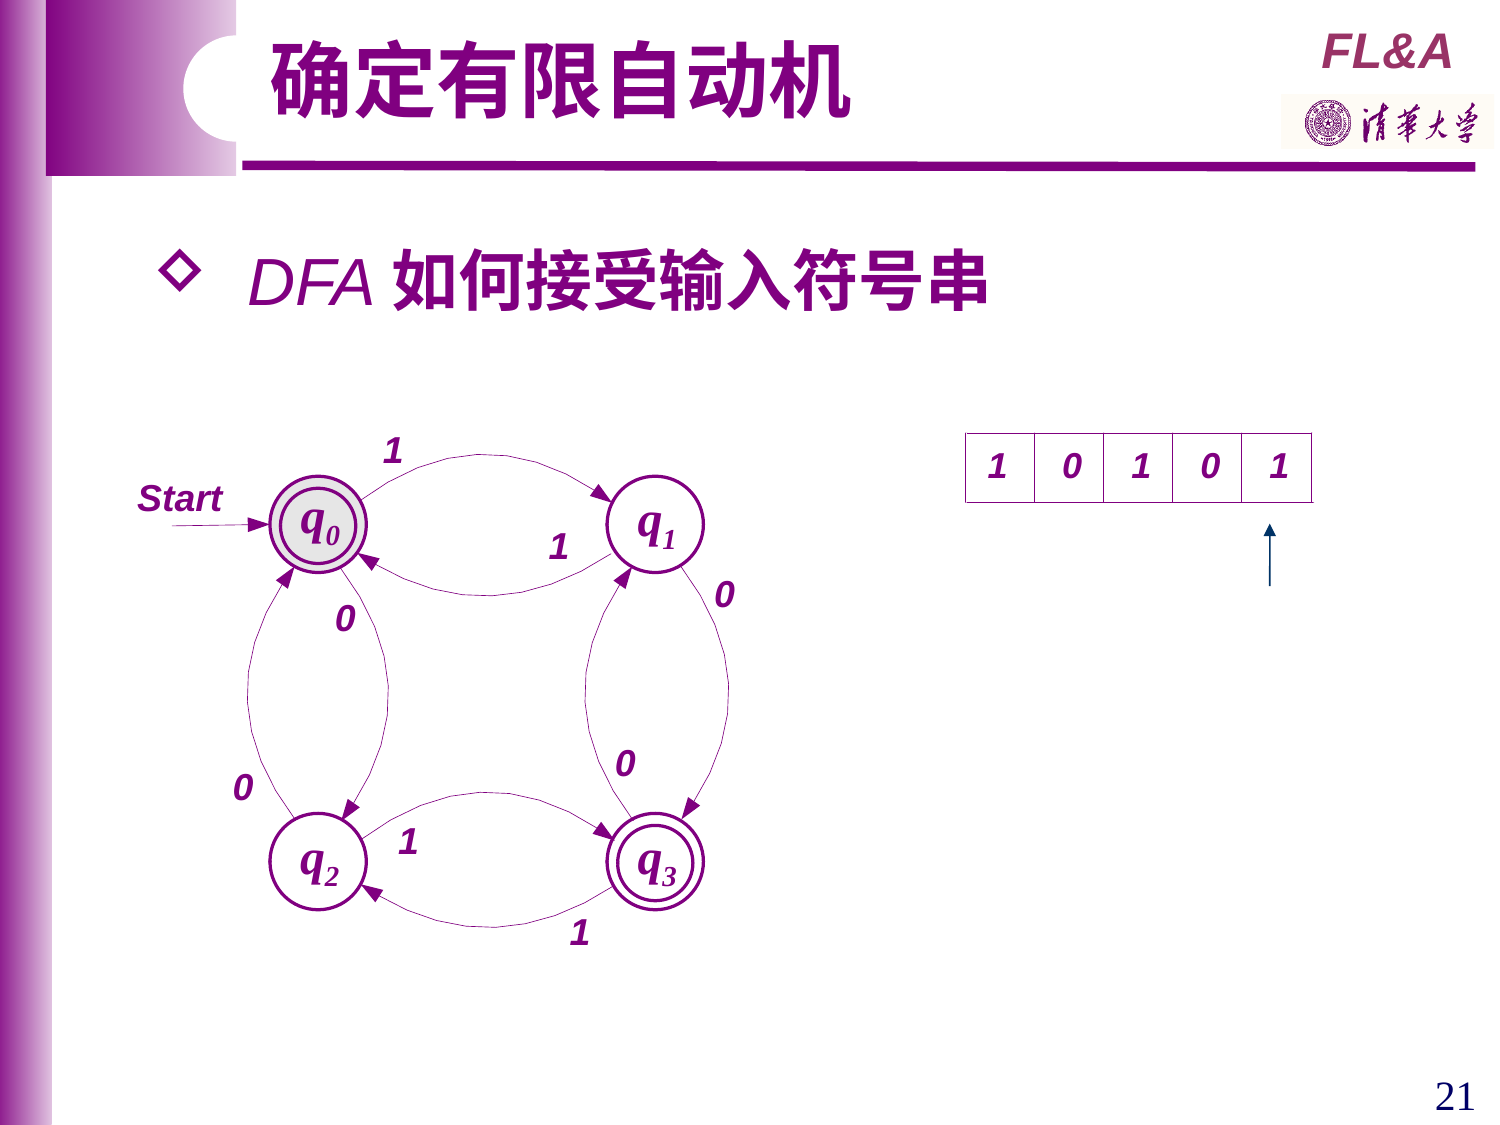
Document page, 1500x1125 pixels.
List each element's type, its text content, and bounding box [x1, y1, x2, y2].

text_box 确定有限自动机 [242, 32, 880, 137]
text_box [1263, 523, 1277, 587]
picture [1281, 94, 1495, 149]
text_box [110, 424, 786, 962]
text_box 21 [1411, 1061, 1500, 1125]
text_box DFA如何接受输入符号串 [135, 231, 1010, 326]
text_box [962, 429, 1318, 506]
